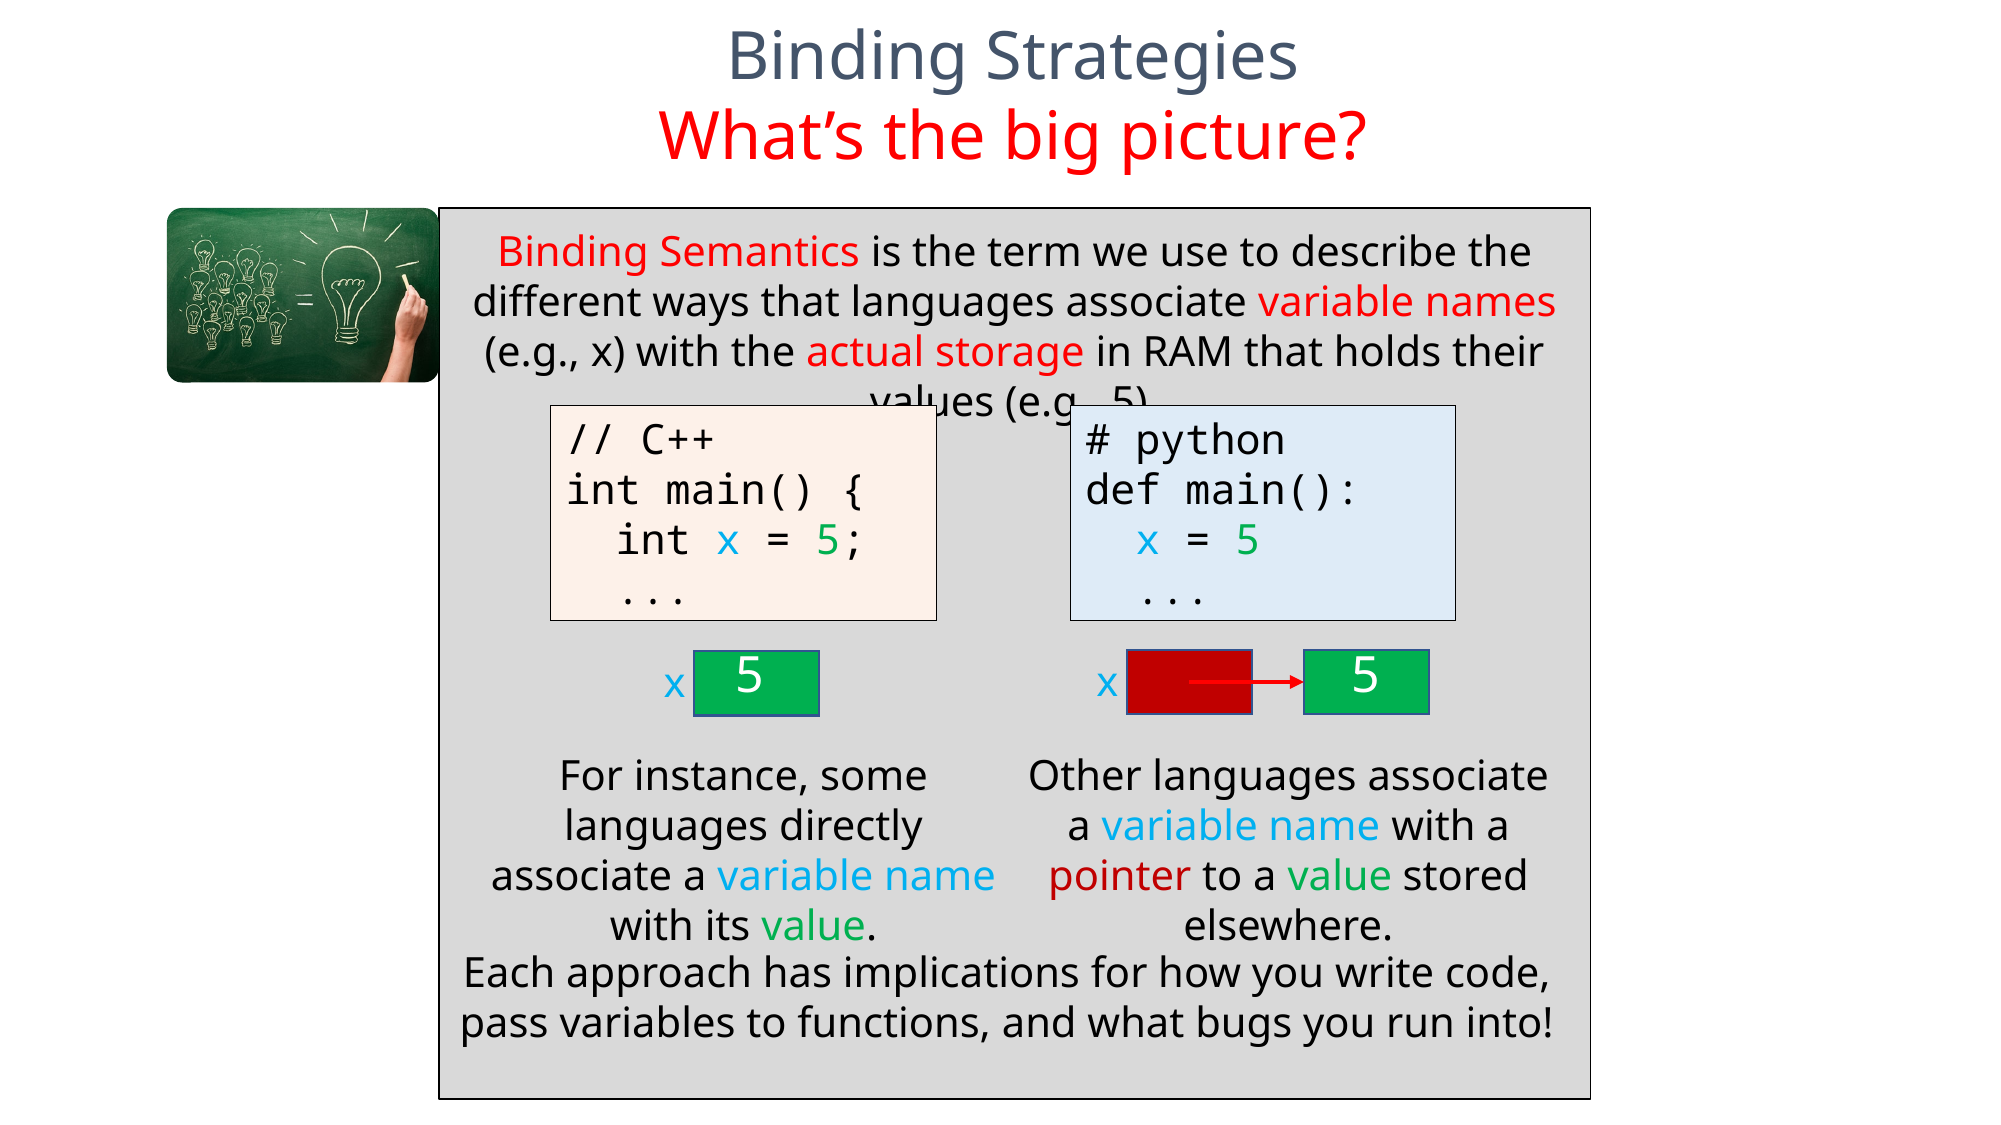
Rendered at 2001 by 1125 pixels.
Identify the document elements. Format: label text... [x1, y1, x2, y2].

picture [166, 207, 439, 383]
text_box [439, 207, 1591, 217]
text_box Each approach has implications for how you write code, pass variables to functions, and what bugs you run into! [436, 938, 1578, 1054]
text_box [999, 405, 1578, 908]
text_box Binding Semantics is the term we use to describe the different ways that languages associate variable names (e.g., x) with the actual storage in RAM that holds their values (e.g., 5). [438, 217, 1591, 433]
text_box [438, 433, 1591, 1100]
text_box Binding Strategies What’s the big picture? [333, 0, 1694, 187]
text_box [457, 405, 999, 908]
